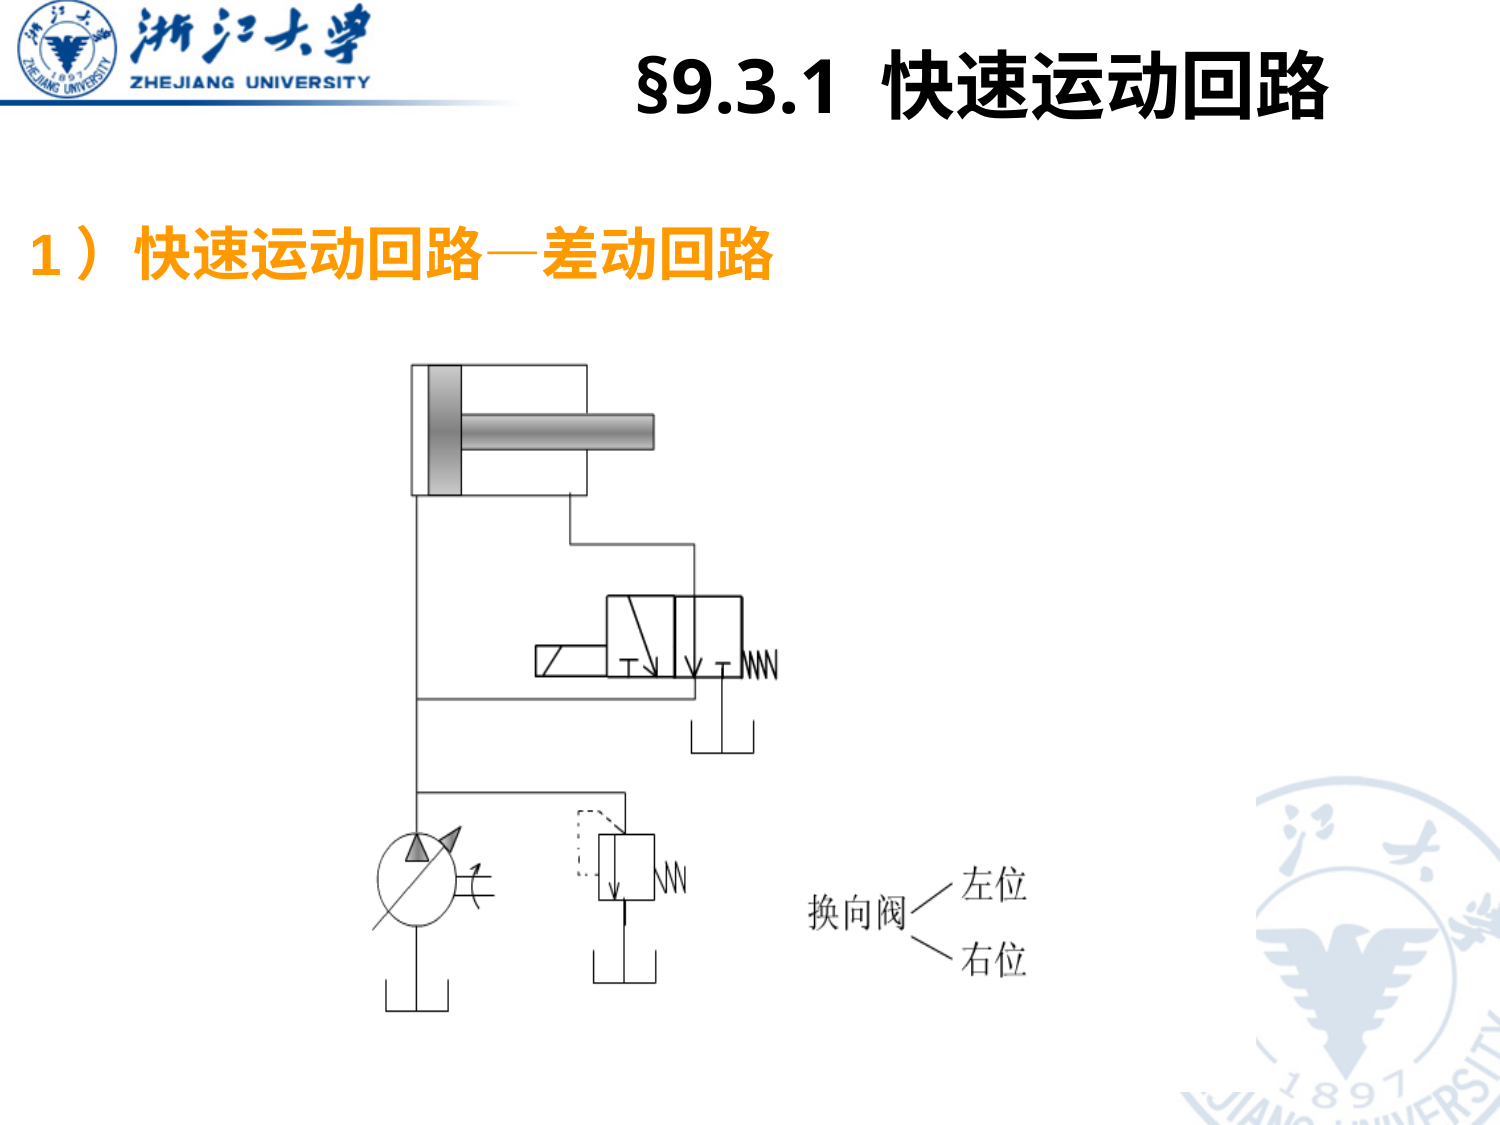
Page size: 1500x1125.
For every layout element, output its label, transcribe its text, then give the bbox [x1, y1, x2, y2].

picture [0, 0, 1500, 1125]
text_box 1）快速运动回路—差动回路 [14, 209, 790, 295]
text_box §9.3.1 快速运动回路 [620, 30, 1433, 136]
